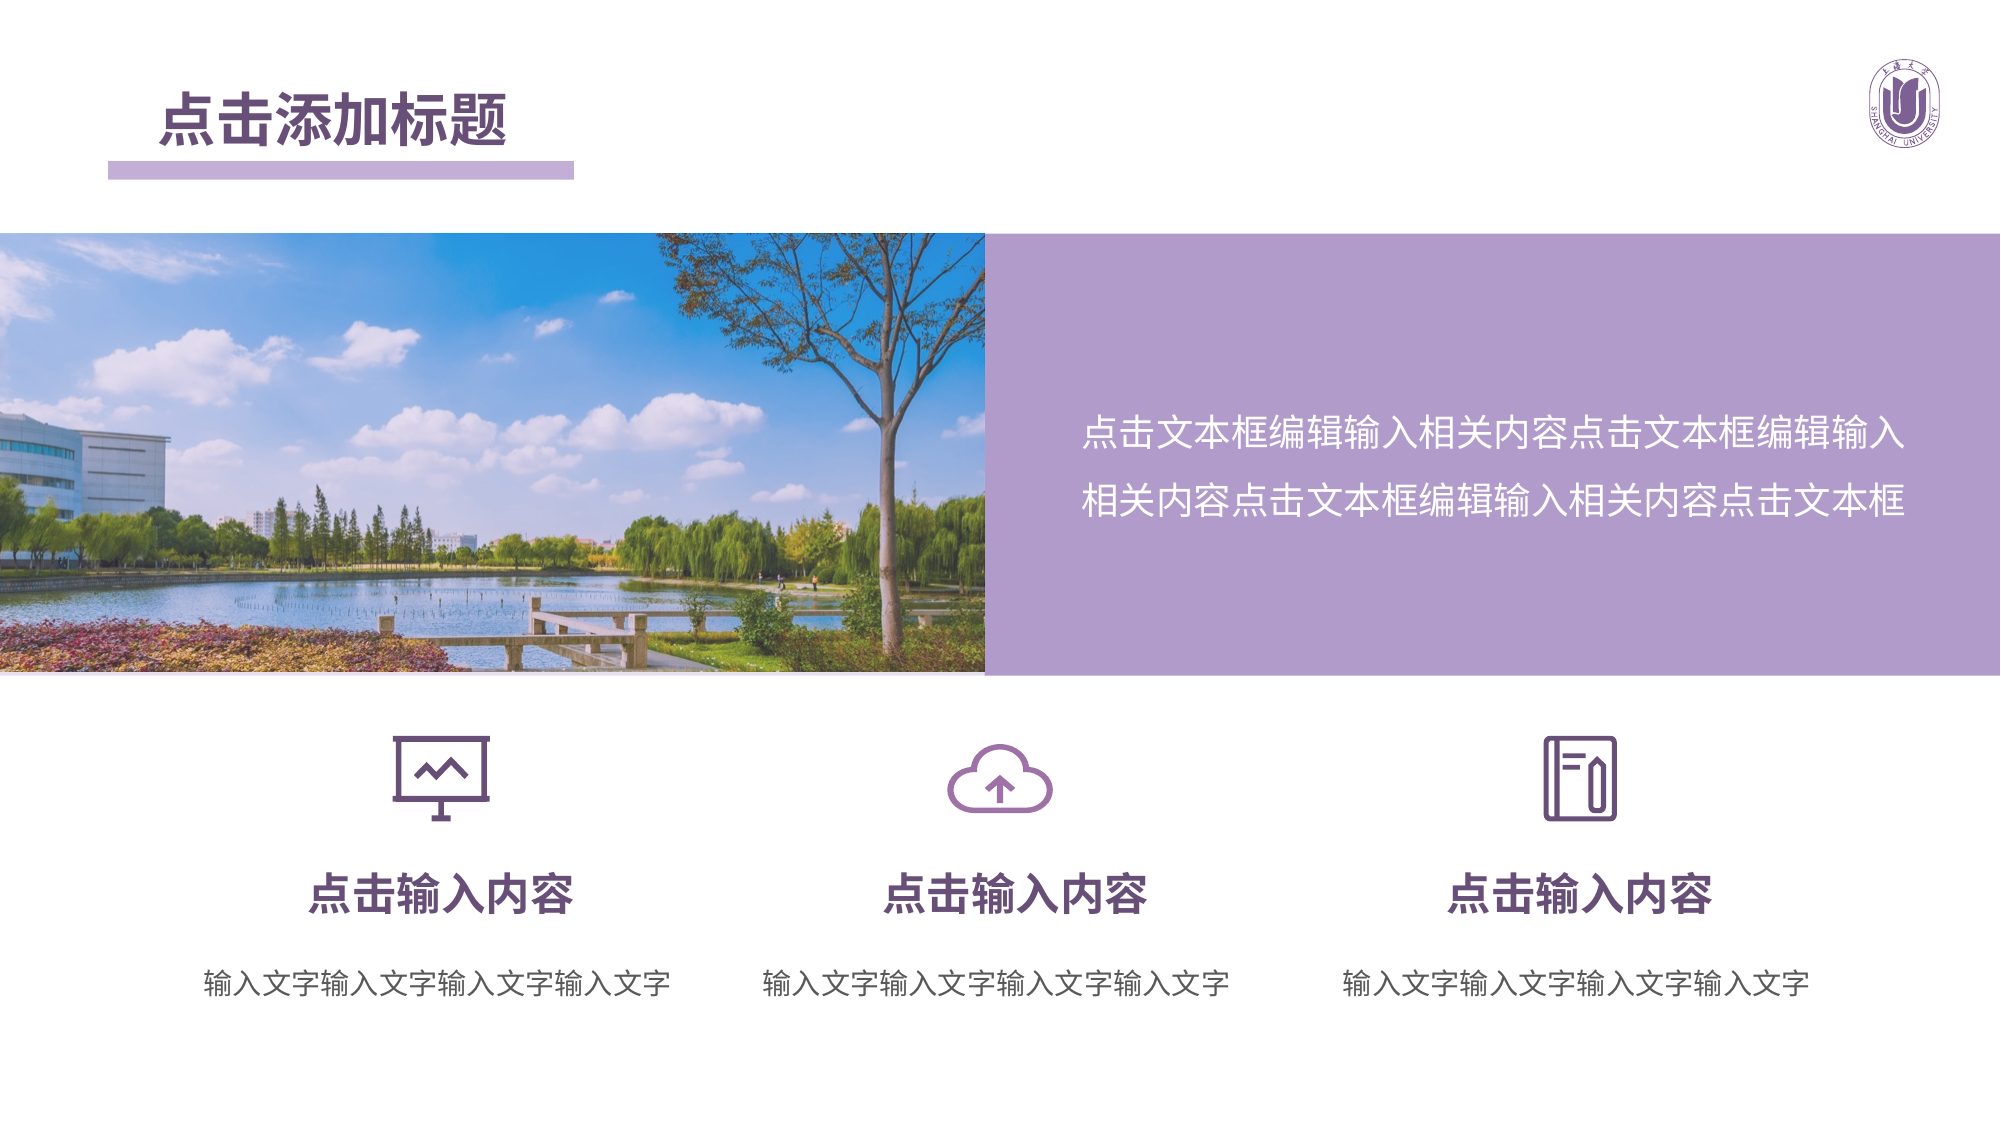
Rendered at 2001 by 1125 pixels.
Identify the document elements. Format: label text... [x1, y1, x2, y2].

text_box 点击输入内容 [1432, 858, 1729, 927]
picture [0, 233, 985, 672]
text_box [947, 744, 1053, 814]
text_box [107, 160, 575, 181]
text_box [1869, 59, 1940, 148]
text_box 点击文本框编辑输入相关内容点击文本框编辑输入相关内容点击文本框编辑输入相关内容点击文本框 [1066, 379, 1930, 530]
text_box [1543, 735, 1617, 822]
text_box 点击添加标题 [108, 75, 558, 161]
text_box [0, 233, 986, 677]
text_box 输入文字输入文字输入文字输入文字 [747, 940, 1253, 1008]
text_box 点击输入内容 [293, 858, 590, 927]
text_box 输入文字输入文字输入文字输入文字 [188, 940, 694, 1008]
text_box [986, 233, 2000, 677]
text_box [392, 735, 490, 822]
text_box 输入文字输入文字输入文字输入文字 [1328, 940, 1833, 1008]
text_box 点击输入内容 [867, 858, 1165, 927]
